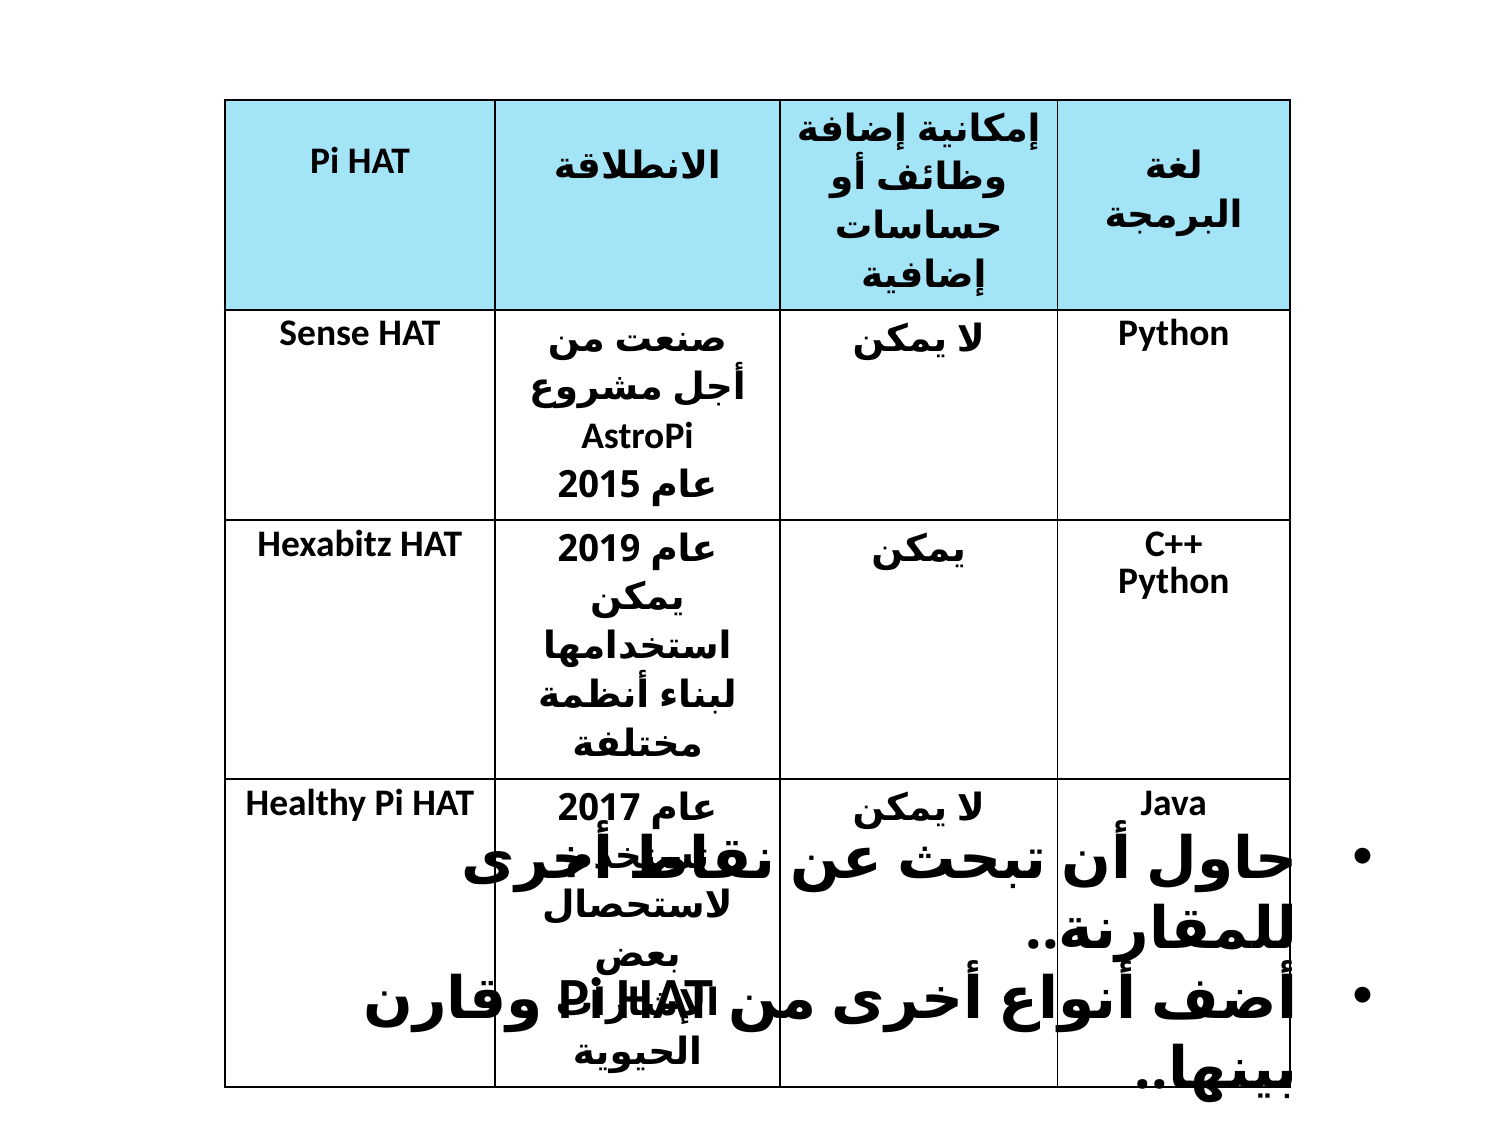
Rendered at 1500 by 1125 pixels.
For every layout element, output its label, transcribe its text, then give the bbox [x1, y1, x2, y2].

table_cell لا يمكن [781, 311, 1057, 519]
table_header لغة البرمجة [1058, 101, 1289, 309]
table_cell Java [1058, 780, 1289, 812]
table_cell عام 2019 يمكن استخدامها لبناء أنظمة مختلفة [496, 521, 779, 778]
text_box حاول أن تبحث عن نقاط أخرى للمقارنة.. أضف أنواع أخرى من Pi HAT وقارن بينها.. [199, 812, 1388, 1125]
table_header Pi HAT [226, 101, 494, 309]
table_cell عام 2017 تستخدم لاستحصال بعض الإشارات الحيوية [496, 780, 779, 812]
table_cell C++ Python [1058, 521, 1289, 778]
table_cell Healthy Pi HAT [226, 780, 494, 812]
table_cell لا يمكن [781, 780, 1057, 812]
table_cell Hexabitz HAT [226, 521, 494, 778]
table_cell صنعت من أجل مشروع AstroPi عام 2015 [496, 311, 779, 519]
table_header الانطلاقة [496, 101, 779, 309]
table_header إمكانية إضافة وظائف أو حساسات إضافية [781, 101, 1057, 309]
table_cell يمكن [781, 521, 1057, 778]
table_cell Python [1058, 311, 1289, 519]
table_cell Sense HAT [226, 311, 494, 519]
